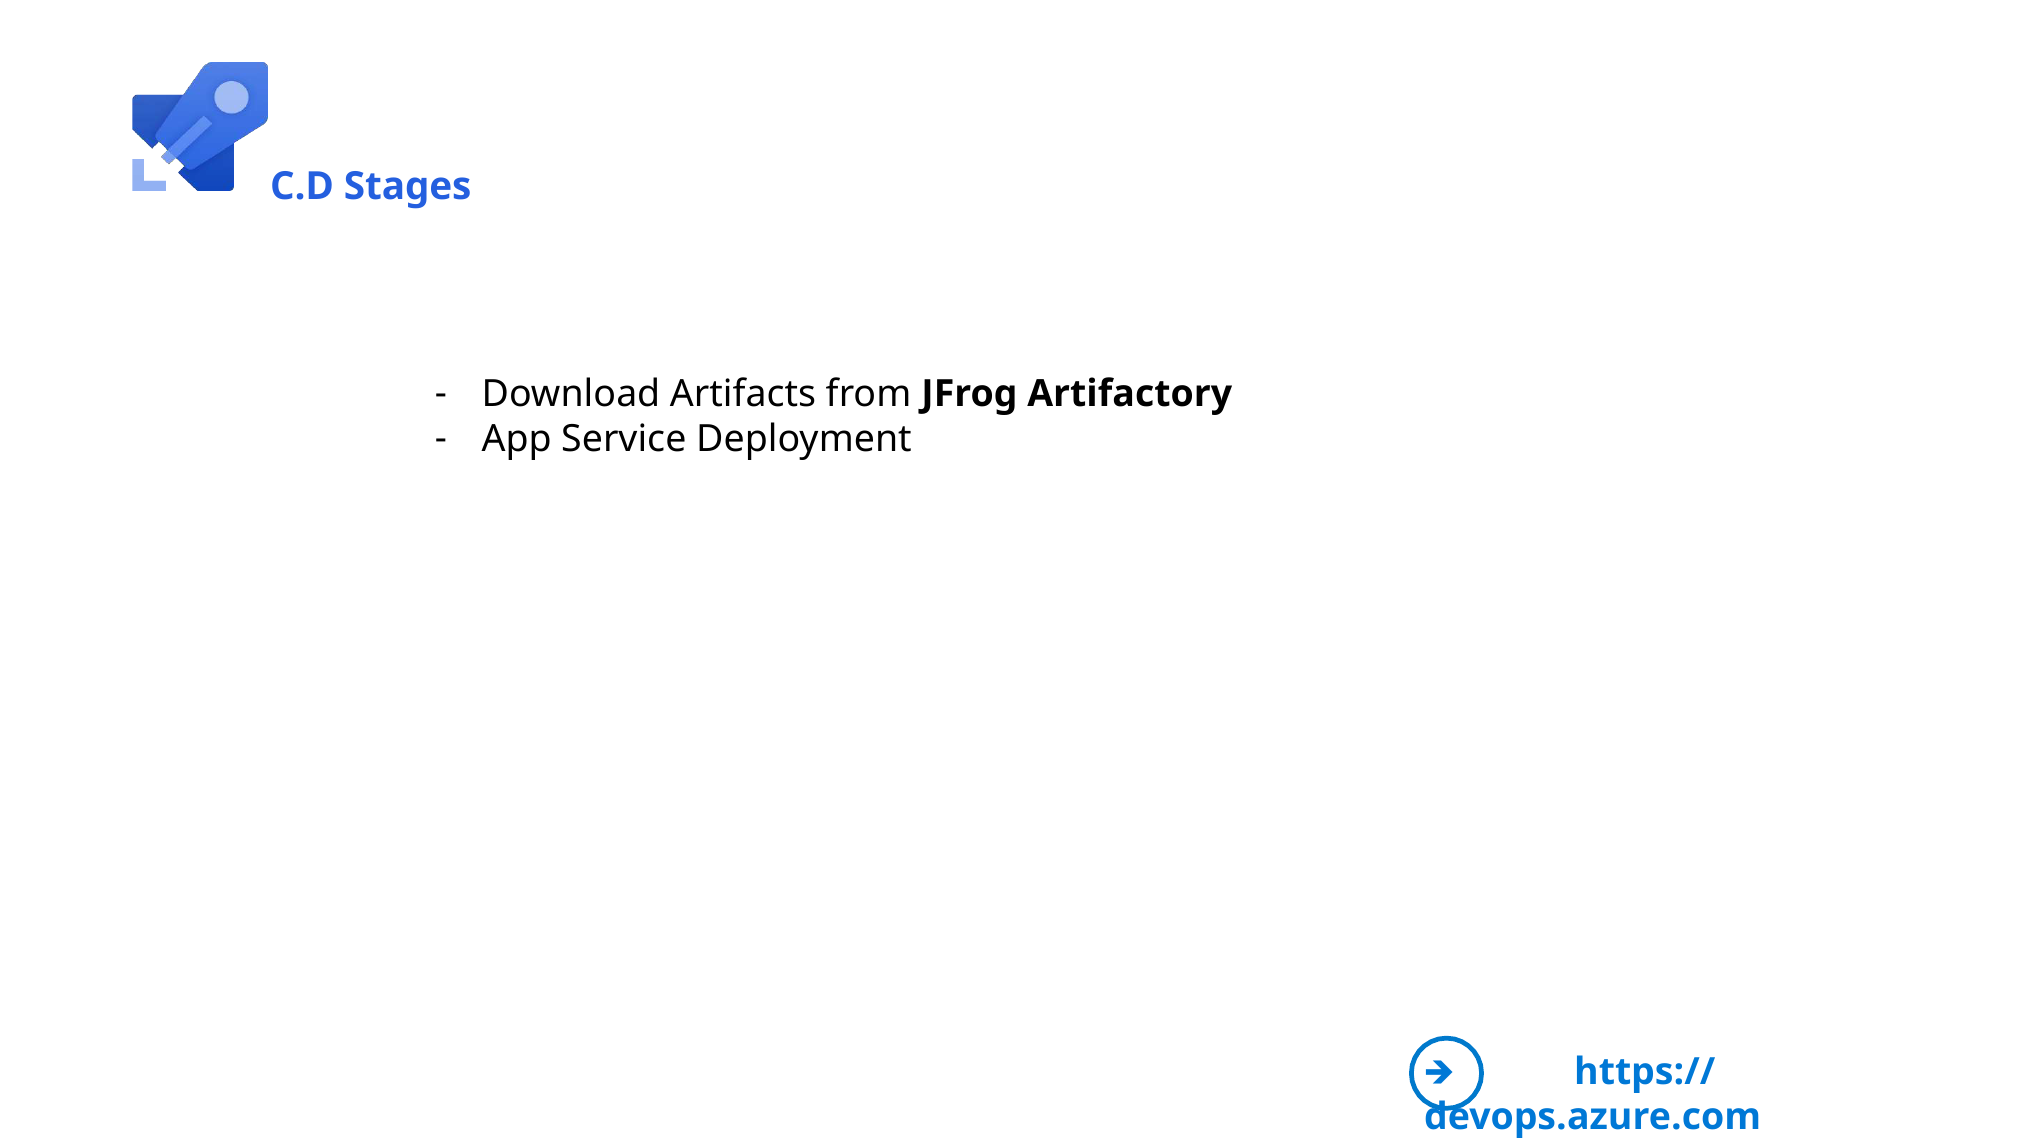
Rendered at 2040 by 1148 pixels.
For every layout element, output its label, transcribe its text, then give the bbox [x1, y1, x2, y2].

text_box Download Artifacts from JFrog Artifactory App Service Deployment [419, 361, 2040, 512]
text_box [132, 62, 268, 191]
text_box C.D Stages [267, 151, 1517, 233]
text_box 🡺 https://devops.azure.com [1422, 1045, 2000, 1138]
text_box [1411, 1048, 1422, 1099]
text_box [1425, 1038, 1468, 1045]
